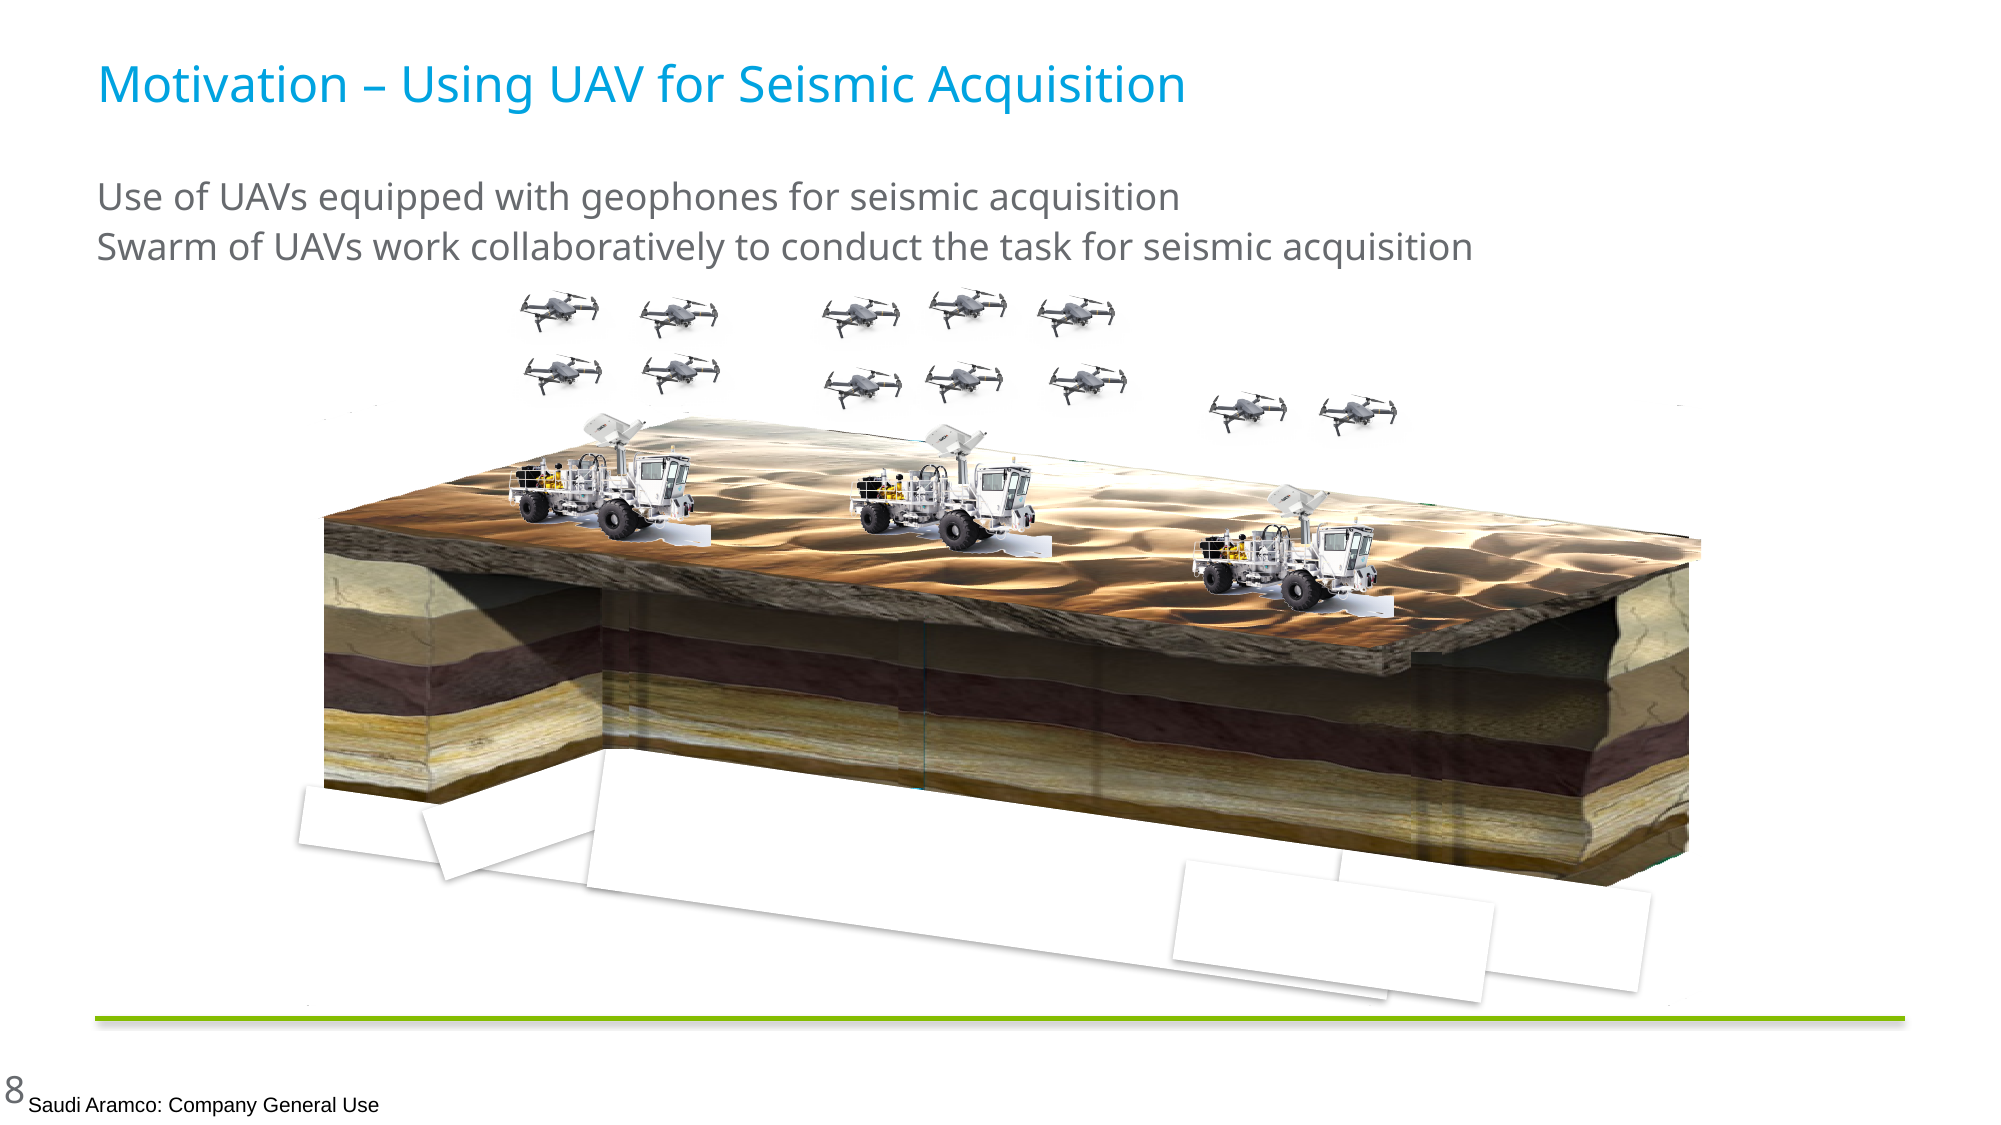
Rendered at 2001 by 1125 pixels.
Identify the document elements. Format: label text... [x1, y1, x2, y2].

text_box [300, 275, 1702, 1006]
text_box Use of UAVs equipped with geophones for seismic acquisition Swarm of UAVs work collaboratively to conduct the task for seismic acquisition [81, 161, 1829, 275]
title Motivation – Using UAV for Seismic Acquisition [97, 45, 1905, 181]
